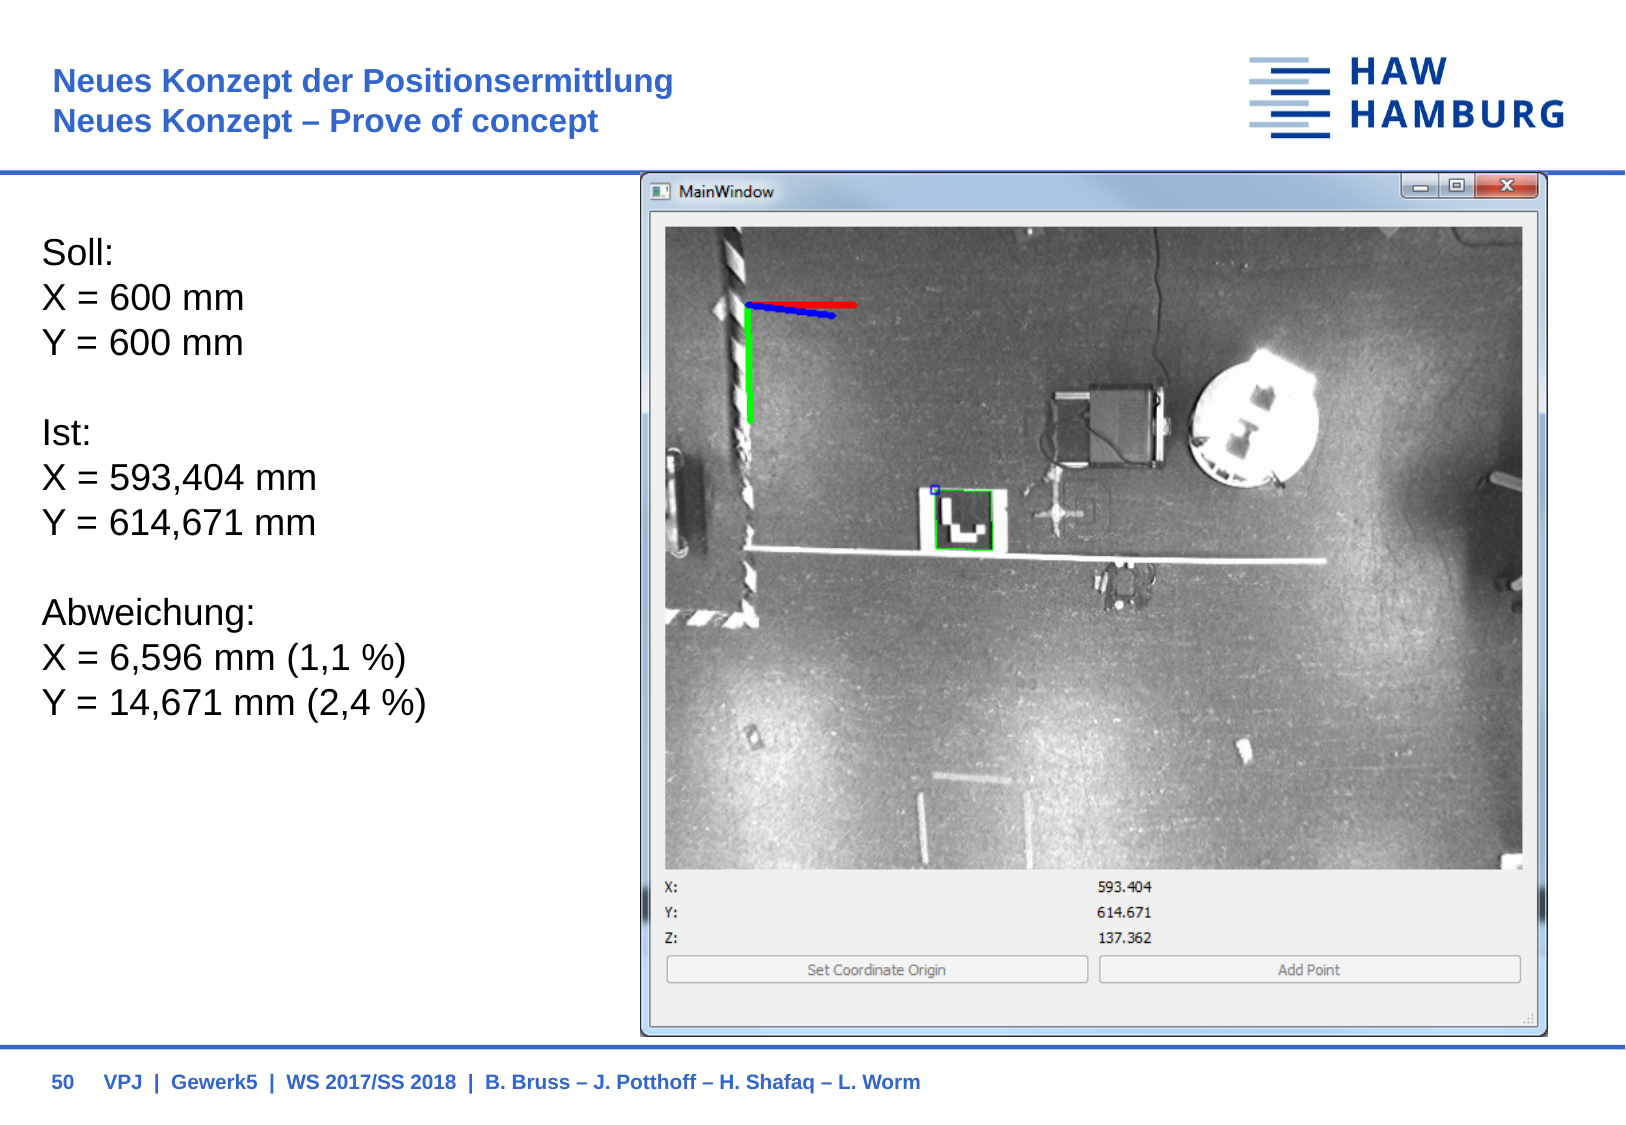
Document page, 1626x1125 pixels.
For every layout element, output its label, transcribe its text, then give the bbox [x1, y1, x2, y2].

slide_number 50 [0, 1046, 81, 1094]
picture [640, 172, 1548, 1037]
picture [1222, 30, 1589, 165]
title Neues Konzept der Positionsermittlung Neues Konzept – Prove of concept [52, 54, 1095, 173]
text_box Soll: X = 600 mm Y = 600 mm Ist: X = 593,404 mm Y = 614,671 mm Abweichung: X = 6,596 mm (1,1 %) Y = 14,671 mm (2,4 %) [26, 220, 615, 731]
footer VPJ | Gewerk5 | WS 2017/SS 2018 | B. Bruss – J. Potthoff – H. Shafaq – L. Worm [103, 1046, 1522, 1094]
